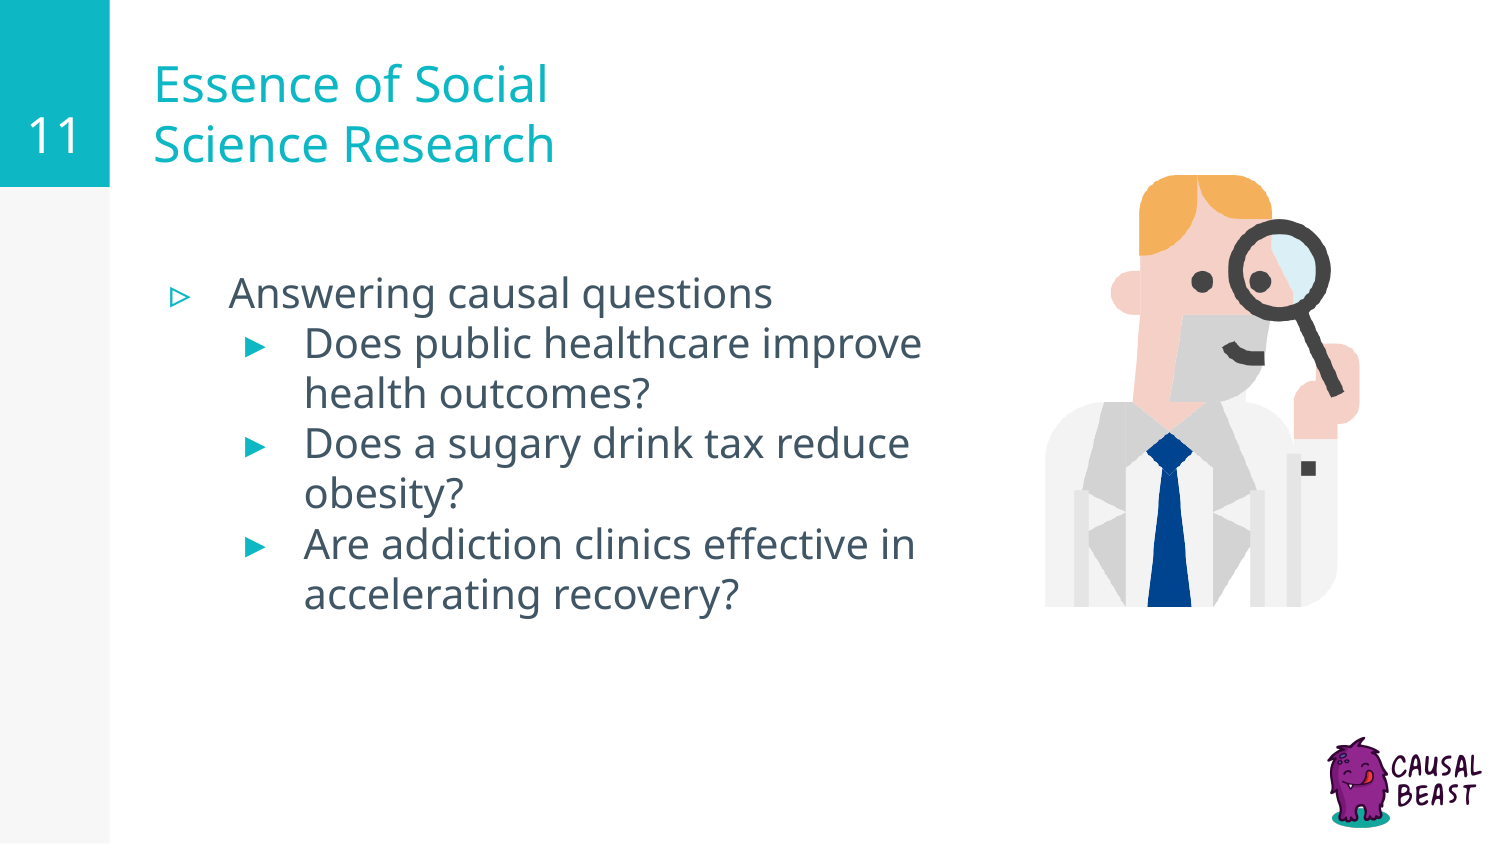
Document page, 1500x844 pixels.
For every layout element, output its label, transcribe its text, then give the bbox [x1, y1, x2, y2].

title Essence of Social Science Research [138, 0, 722, 188]
slide_number ‹#› [0, 0, 110, 187]
picture [986, 175, 1418, 607]
list Answering causal questions Does public healthcare improve health outcomes? Does a sugary drink tax reduce obesity? Are addiction clinics effective in accelerating recovery? [138, 252, 987, 808]
picture [1304, 722, 1500, 842]
